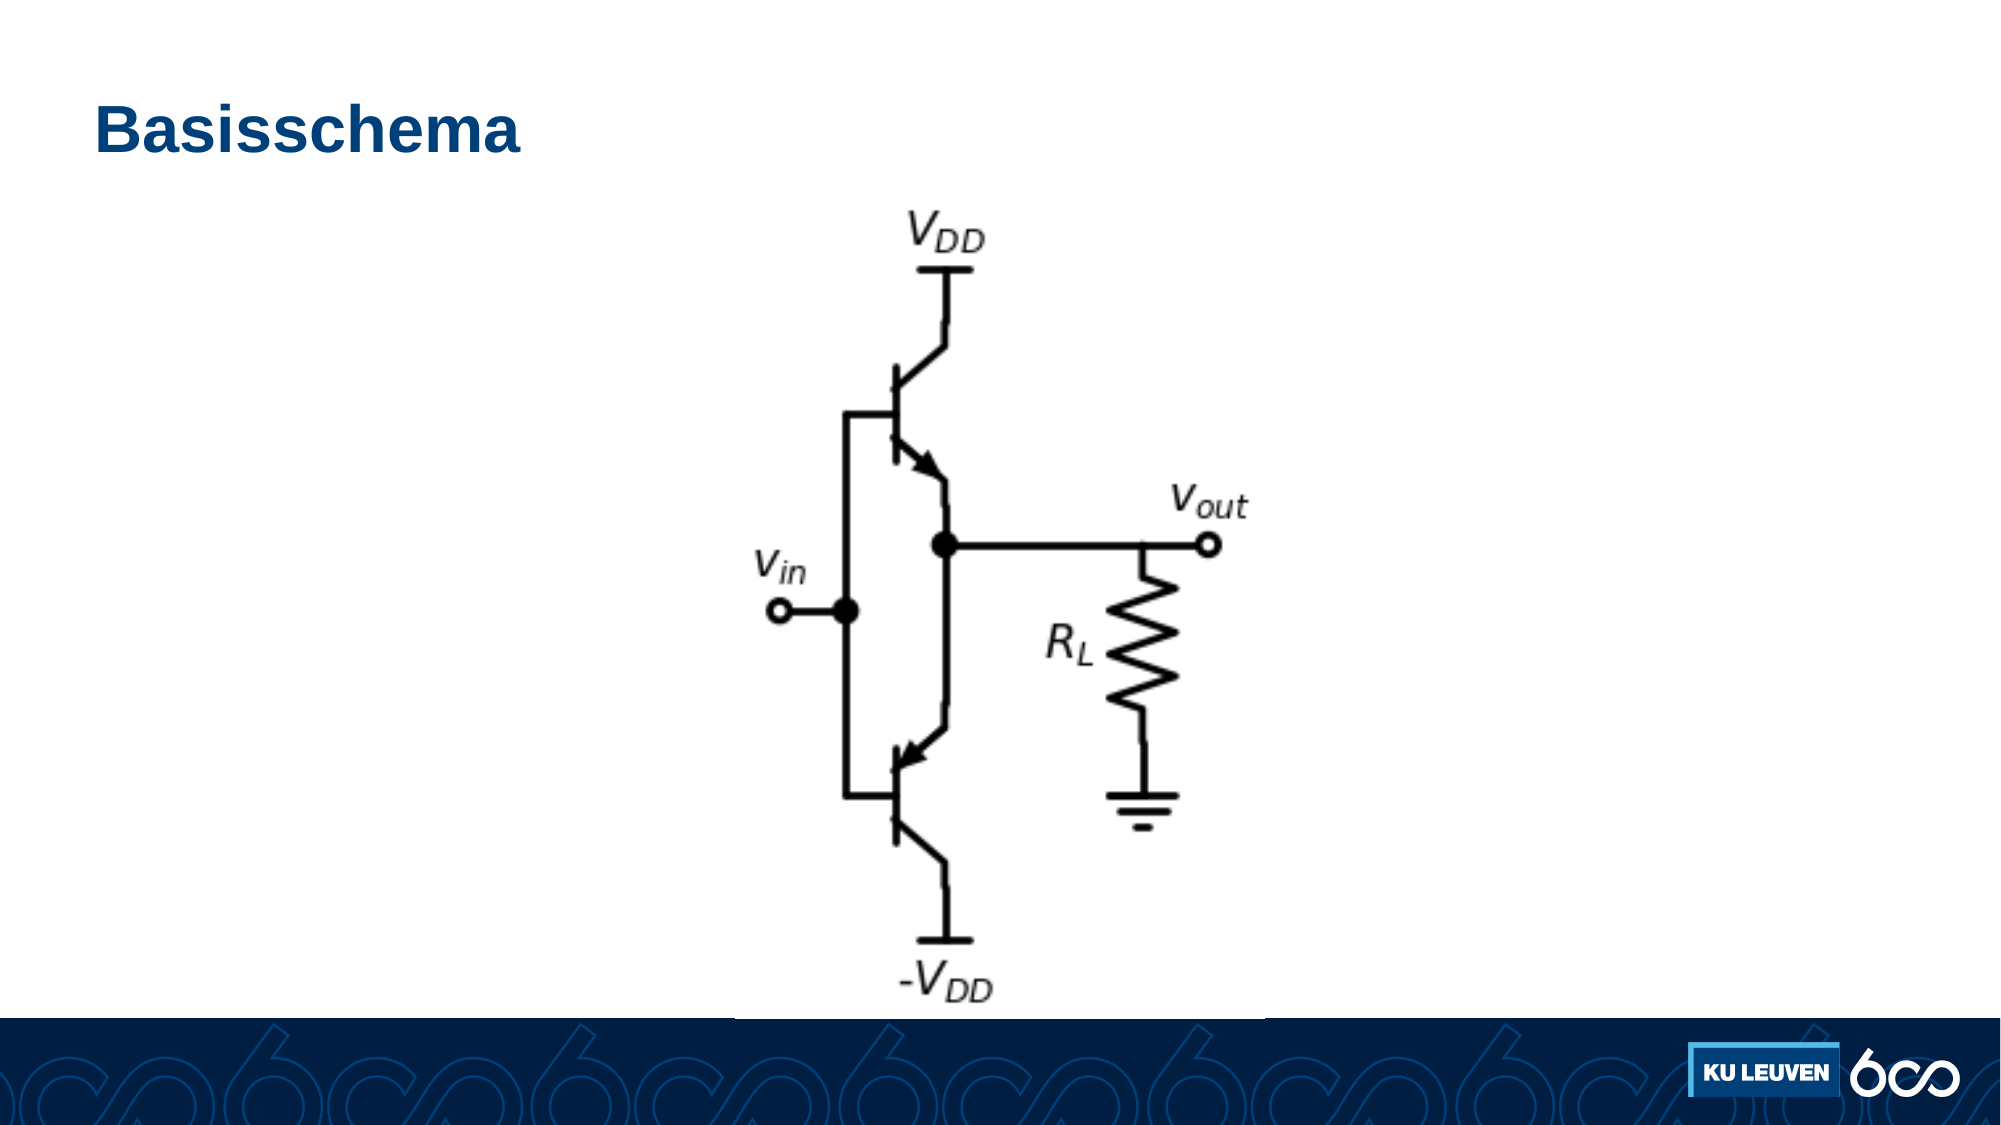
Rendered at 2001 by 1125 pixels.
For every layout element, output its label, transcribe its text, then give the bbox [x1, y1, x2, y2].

title Basisschema [94, 94, 1906, 201]
picture [0, 193, 2001, 1125]
